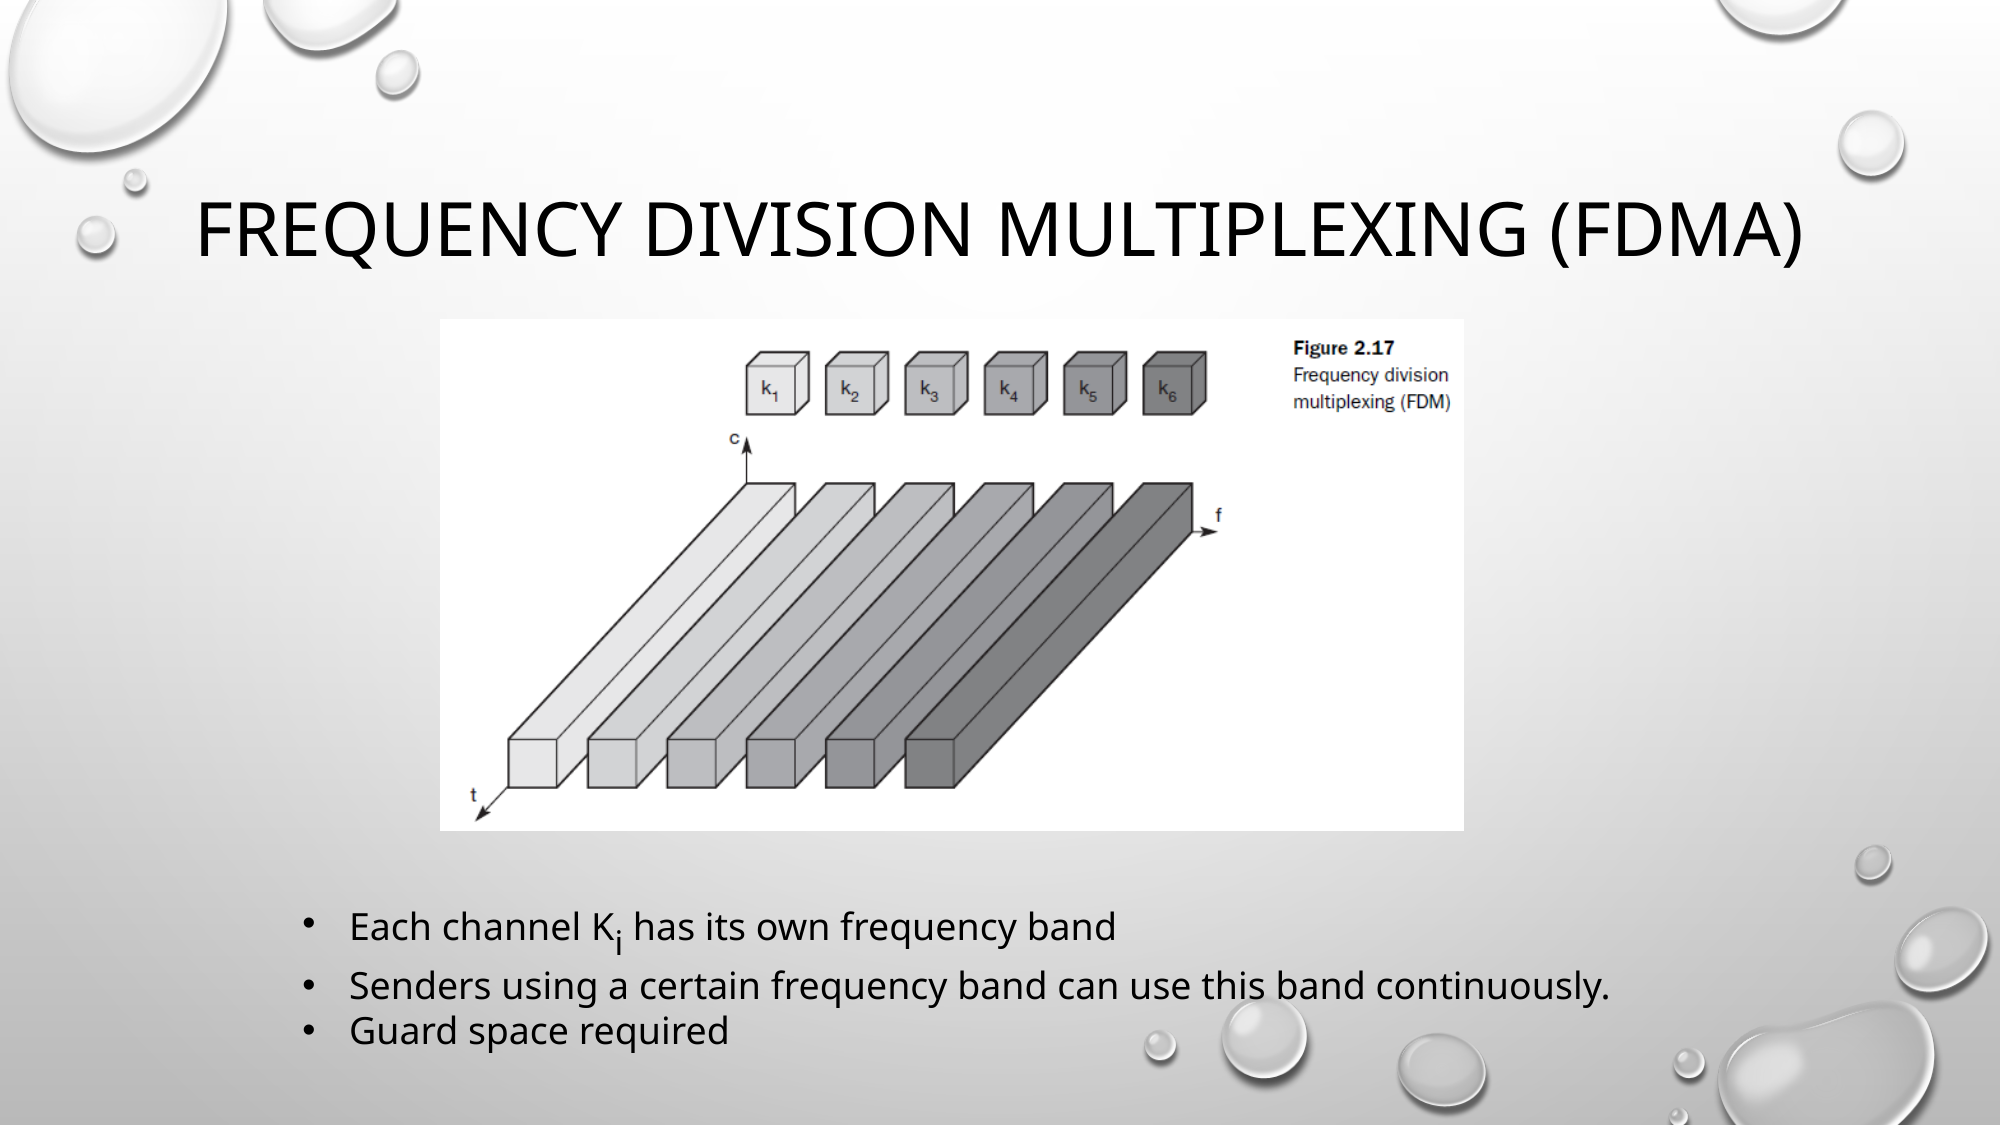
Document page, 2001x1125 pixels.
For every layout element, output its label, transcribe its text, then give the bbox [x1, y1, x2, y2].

picture [0, 0, 2000, 1125]
title Frequency Division Multiplexing (FDMA) [149, 101, 1851, 364]
text_box Each channel Ki has its own frequency band Senders using a certain frequency band can use this band continuously. Guard space required [287, 875, 1688, 1060]
